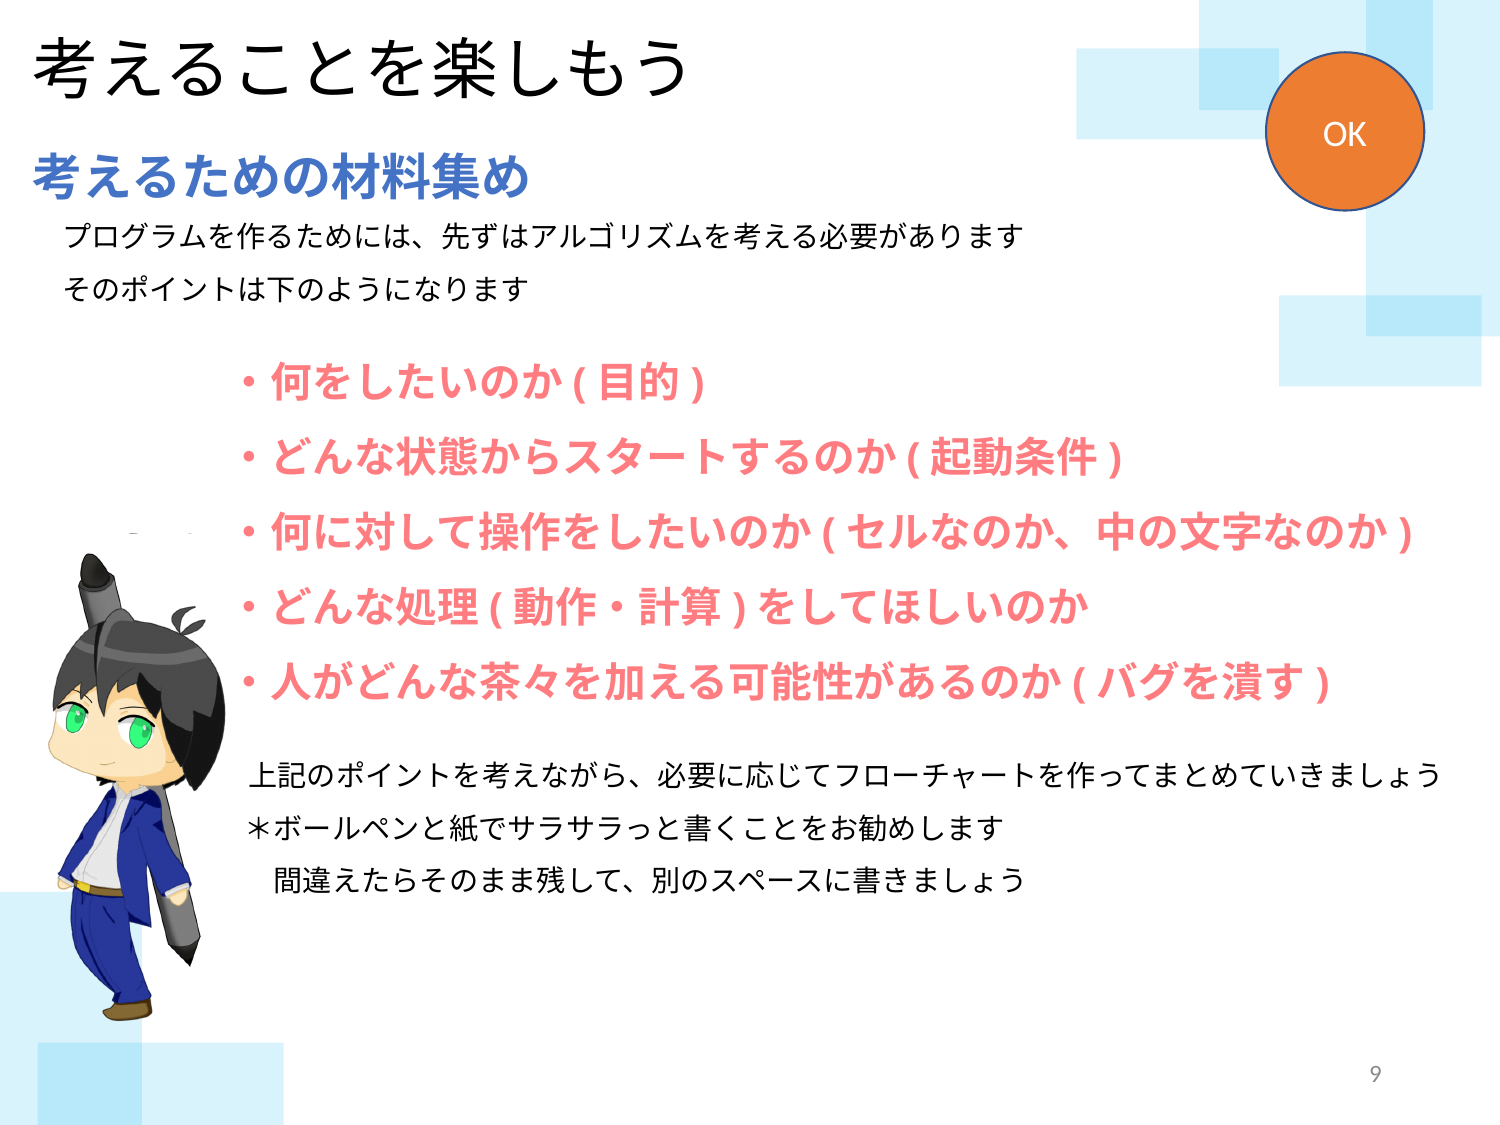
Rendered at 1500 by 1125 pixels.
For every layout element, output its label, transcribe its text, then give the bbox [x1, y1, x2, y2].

picture [38, 533, 248, 1056]
text_box プログラムを作るためには、先ずはアルゴリズムを考える必要があります そのポイントは下のようになります [18, 193, 1482, 314]
text_box ・何をしたいのか(目的) ・どんな状態からスタートするのか(起動条件) ・何に対して操作をしたいのか(セルなのか、中の文字なのか) ・どんな処理(動作・計算)をしてほしいのか ・人がどんな茶々を加える可能性があるのか(バグを潰す) [213, 323, 1472, 713]
slide_number 8 [1059, 1042, 1397, 1103]
text_box 考えることを楽しもう [18, 19, 975, 114]
text_box 上記のポイントを考えながら、必要に応じてフローチャートを作ってまとめていきましょう ＊ボールペンと紙でサラサラっと書くことをお勧めします 間違えたらそのまま残して、別のスペースに書きましょう [248, 725, 1490, 906]
text_box OK [1264, 51, 1426, 212]
text_box 考えるための材料集め [18, 107, 1131, 193]
